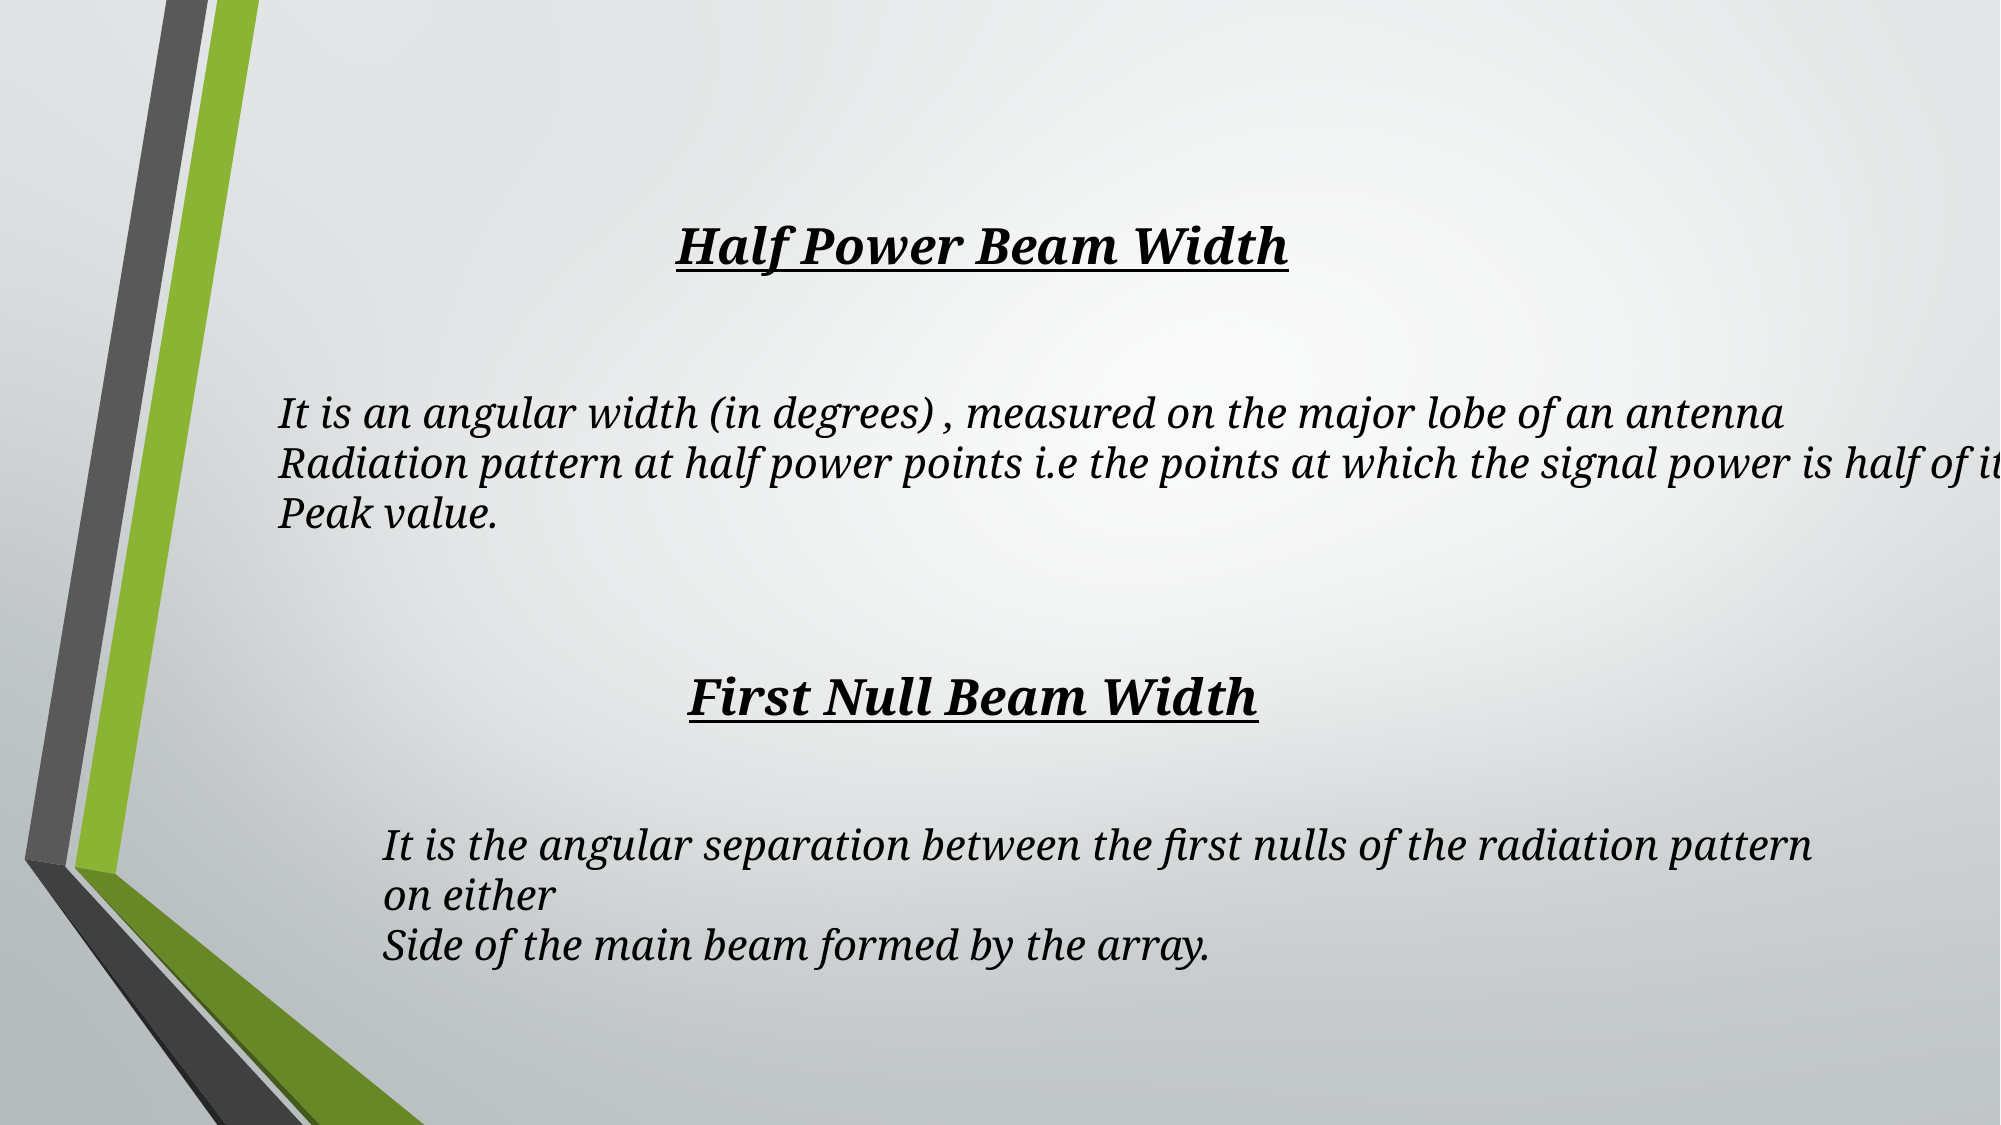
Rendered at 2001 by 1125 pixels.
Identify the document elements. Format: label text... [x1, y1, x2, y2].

text_box First Null Beam Width [673, 658, 1274, 734]
text_box It is the angular separation between the first nulls of the radiation pattern on either Side of the main beam formed by the array. [368, 811, 1846, 977]
text_box It is an angular width (in degrees) , measured on the major lobe of an antenna Radiation pattern at half power points i.e the points at which the signal power is half of its Peak value. [263, 378, 2000, 544]
text_box Half Power Beam Width [661, 207, 1305, 283]
